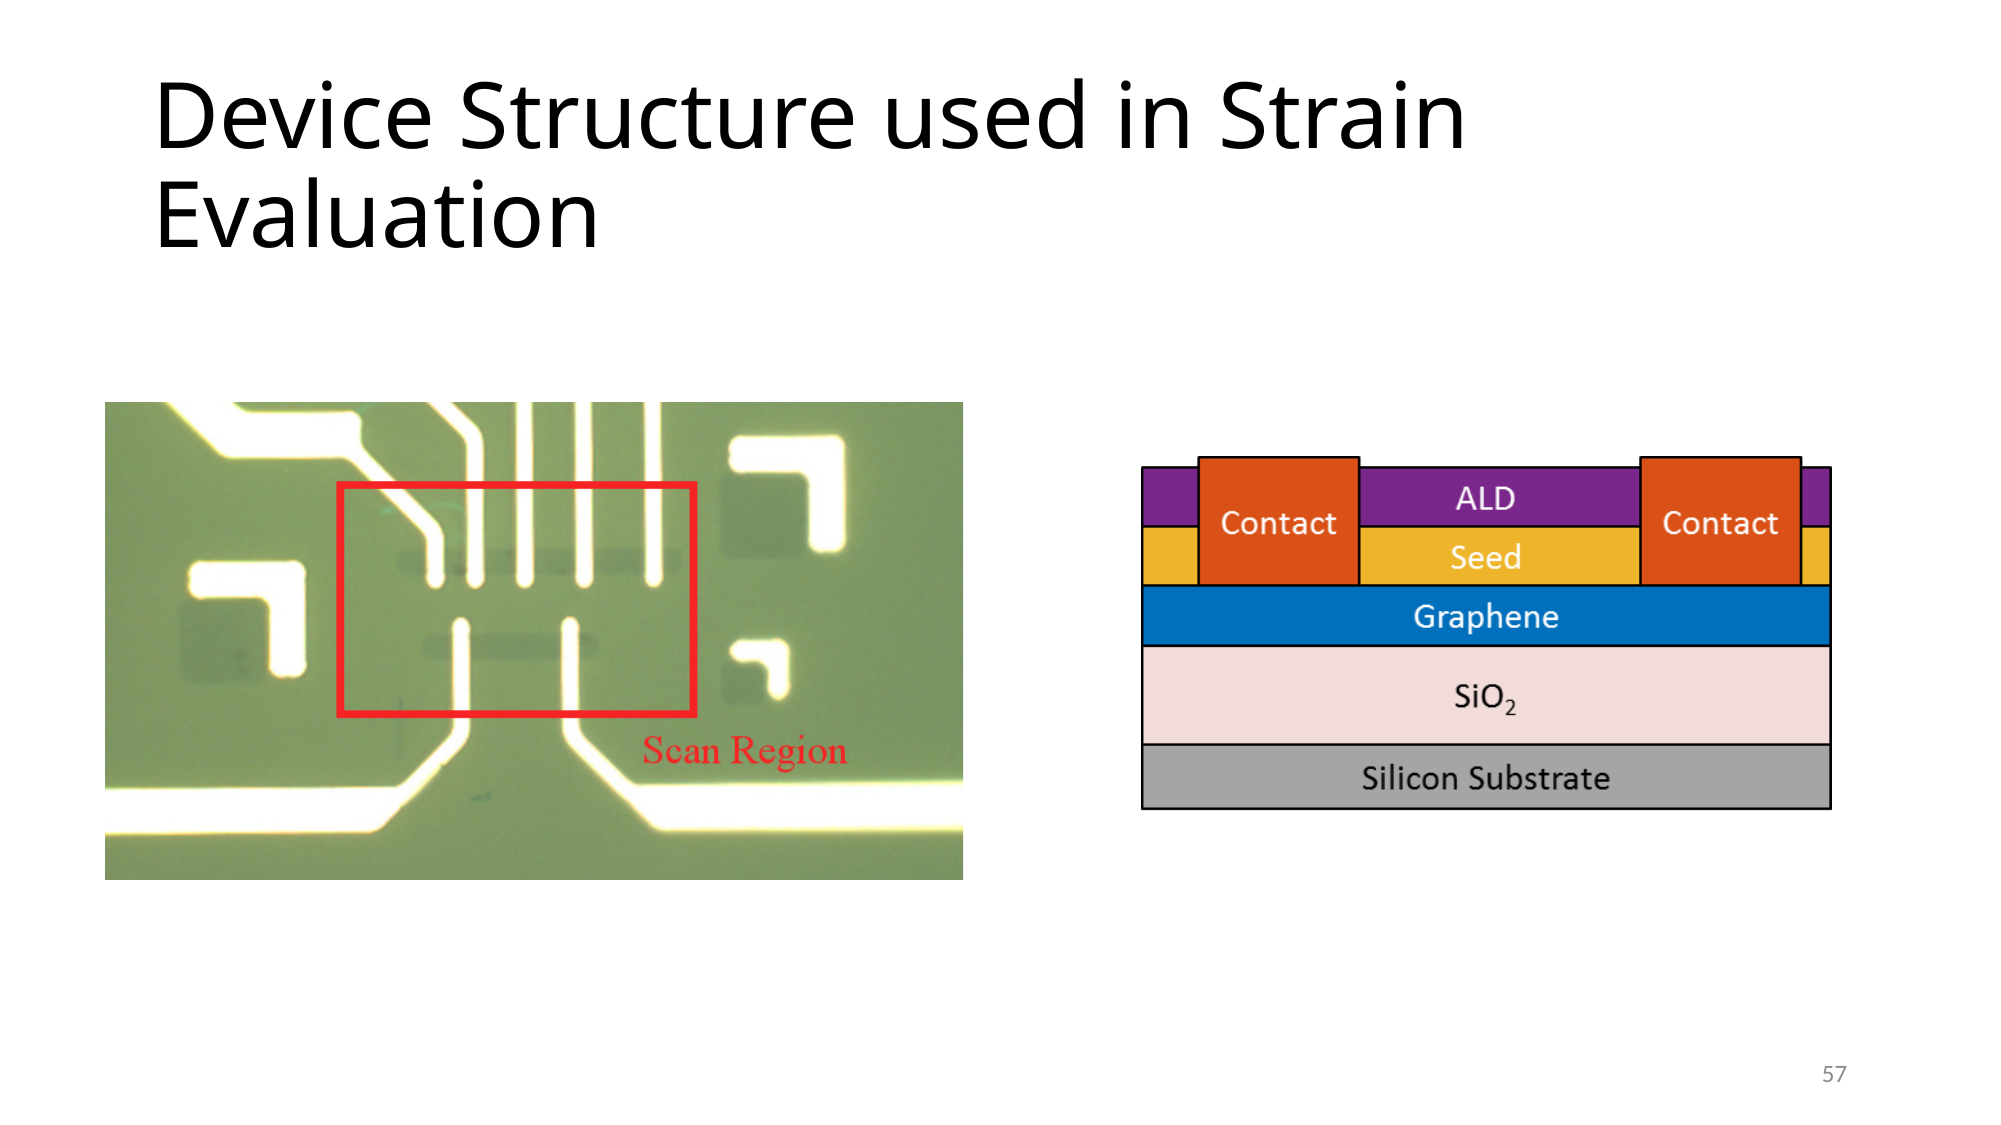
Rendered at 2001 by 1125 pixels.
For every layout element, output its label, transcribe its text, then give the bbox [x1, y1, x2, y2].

slide_number 57 [1412, 1042, 1863, 1103]
picture [1141, 456, 1832, 823]
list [105, 402, 964, 880]
title Device Structure used in Strain Evaluation [137, 59, 1863, 278]
